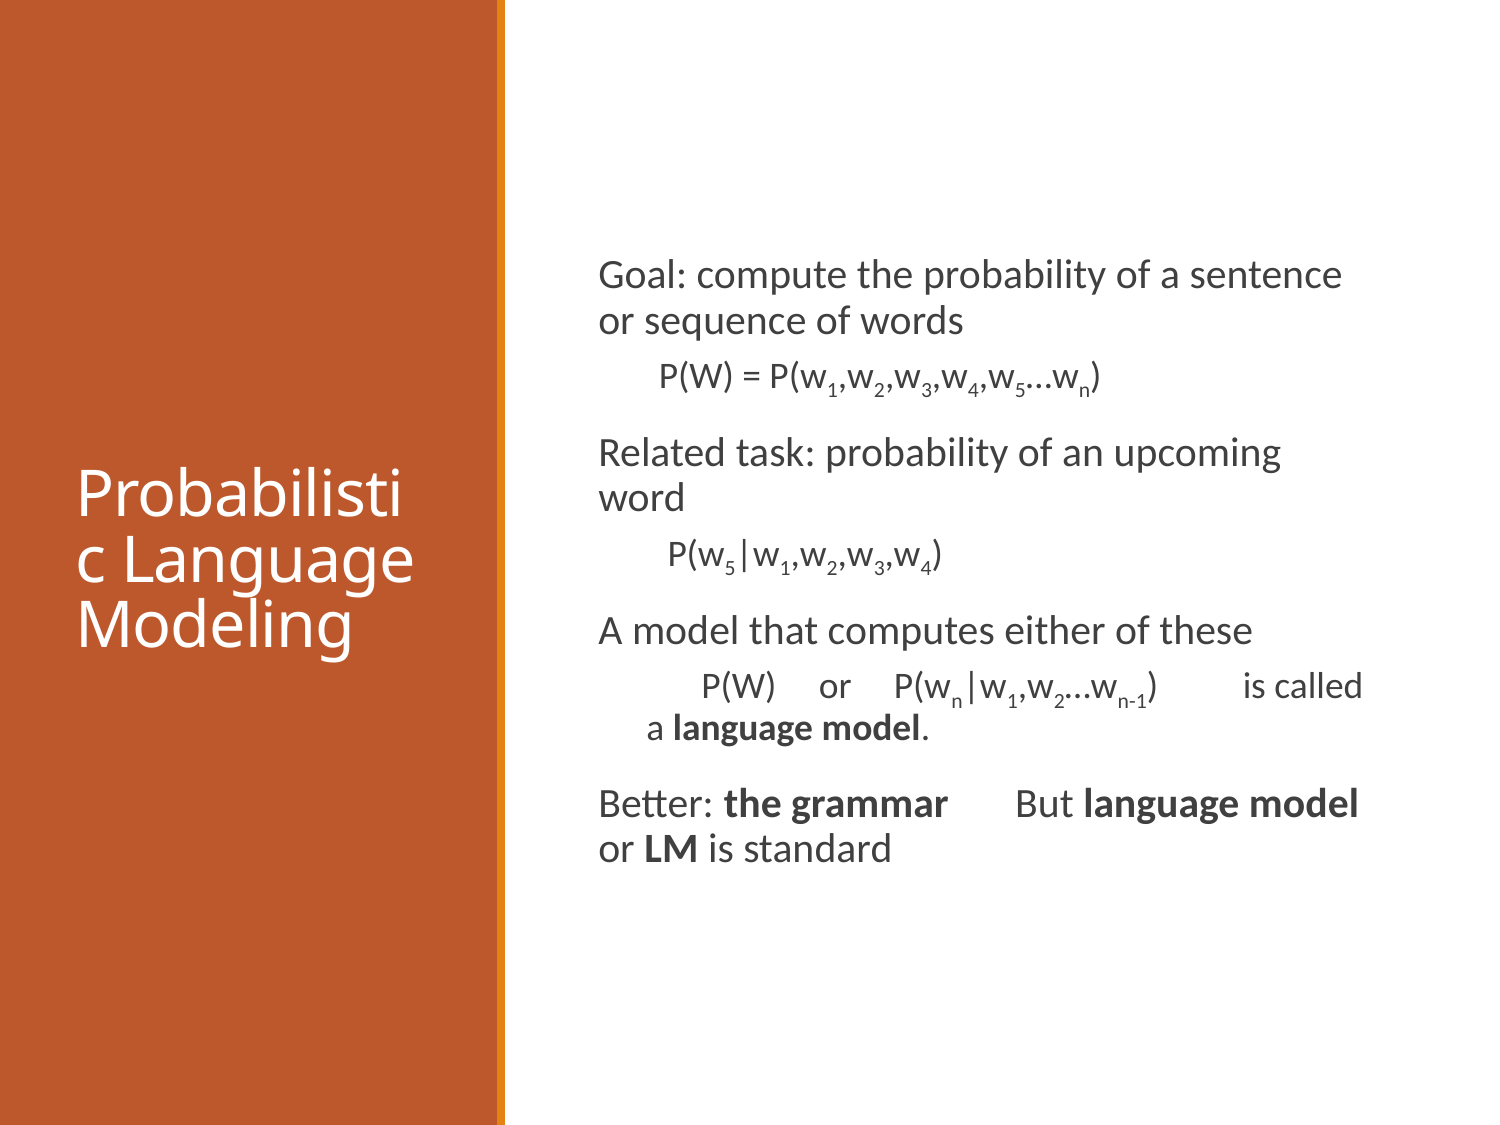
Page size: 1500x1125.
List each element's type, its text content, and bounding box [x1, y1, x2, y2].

text_box [506, 0, 1500, 1125]
text_box [496, 0, 506, 1125]
title Probabilistic Language Modeling [60, 99, 441, 1026]
list Goal: compute the probability of a sentence or sequence of words P(W) = P(w1,w2,w3,w4,w5…wn) Related task: probability of an upcoming word P(w5|w1,w2,w3,w4) A model that computes either of these P(W) or P(wn|w1,w2…wn-1) is called a language model. Better: the grammar But language model or LM is standard [583, 99, 1373, 1026]
text_box [0, 0, 496, 1125]
